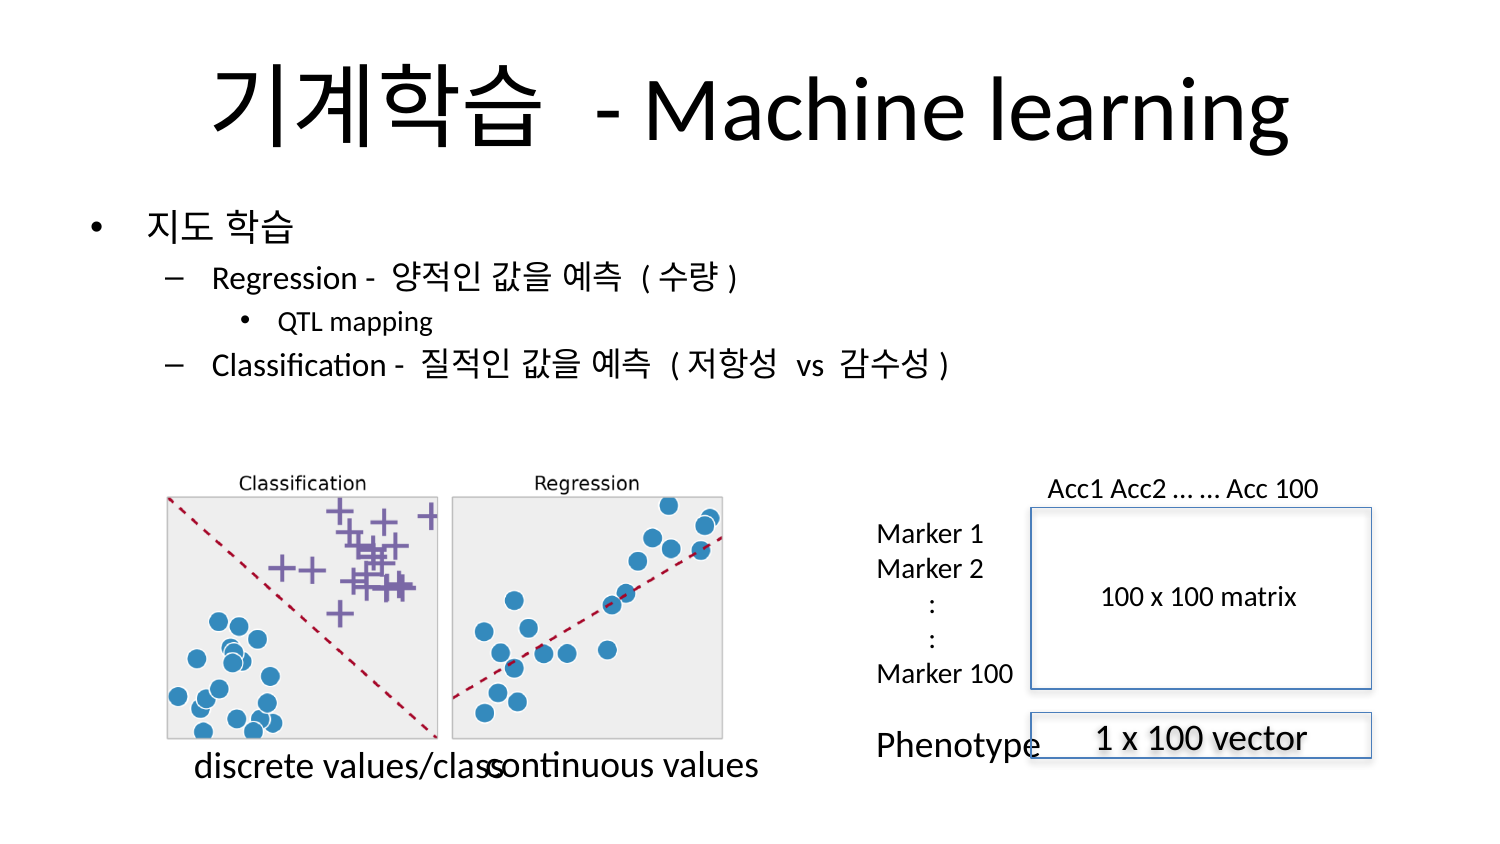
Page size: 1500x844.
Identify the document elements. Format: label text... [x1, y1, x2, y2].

list 지도 학습 Regression - 양적인 값을 예측 (수량) QTL mapping Classification - 질적인 값을 예측 (저항성 vs 감수성) [75, 196, 1425, 754]
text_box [859, 712, 1372, 774]
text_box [149, 461, 781, 795]
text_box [859, 461, 1372, 700]
title 기계학습 - Machine learning [75, 33, 1425, 175]
